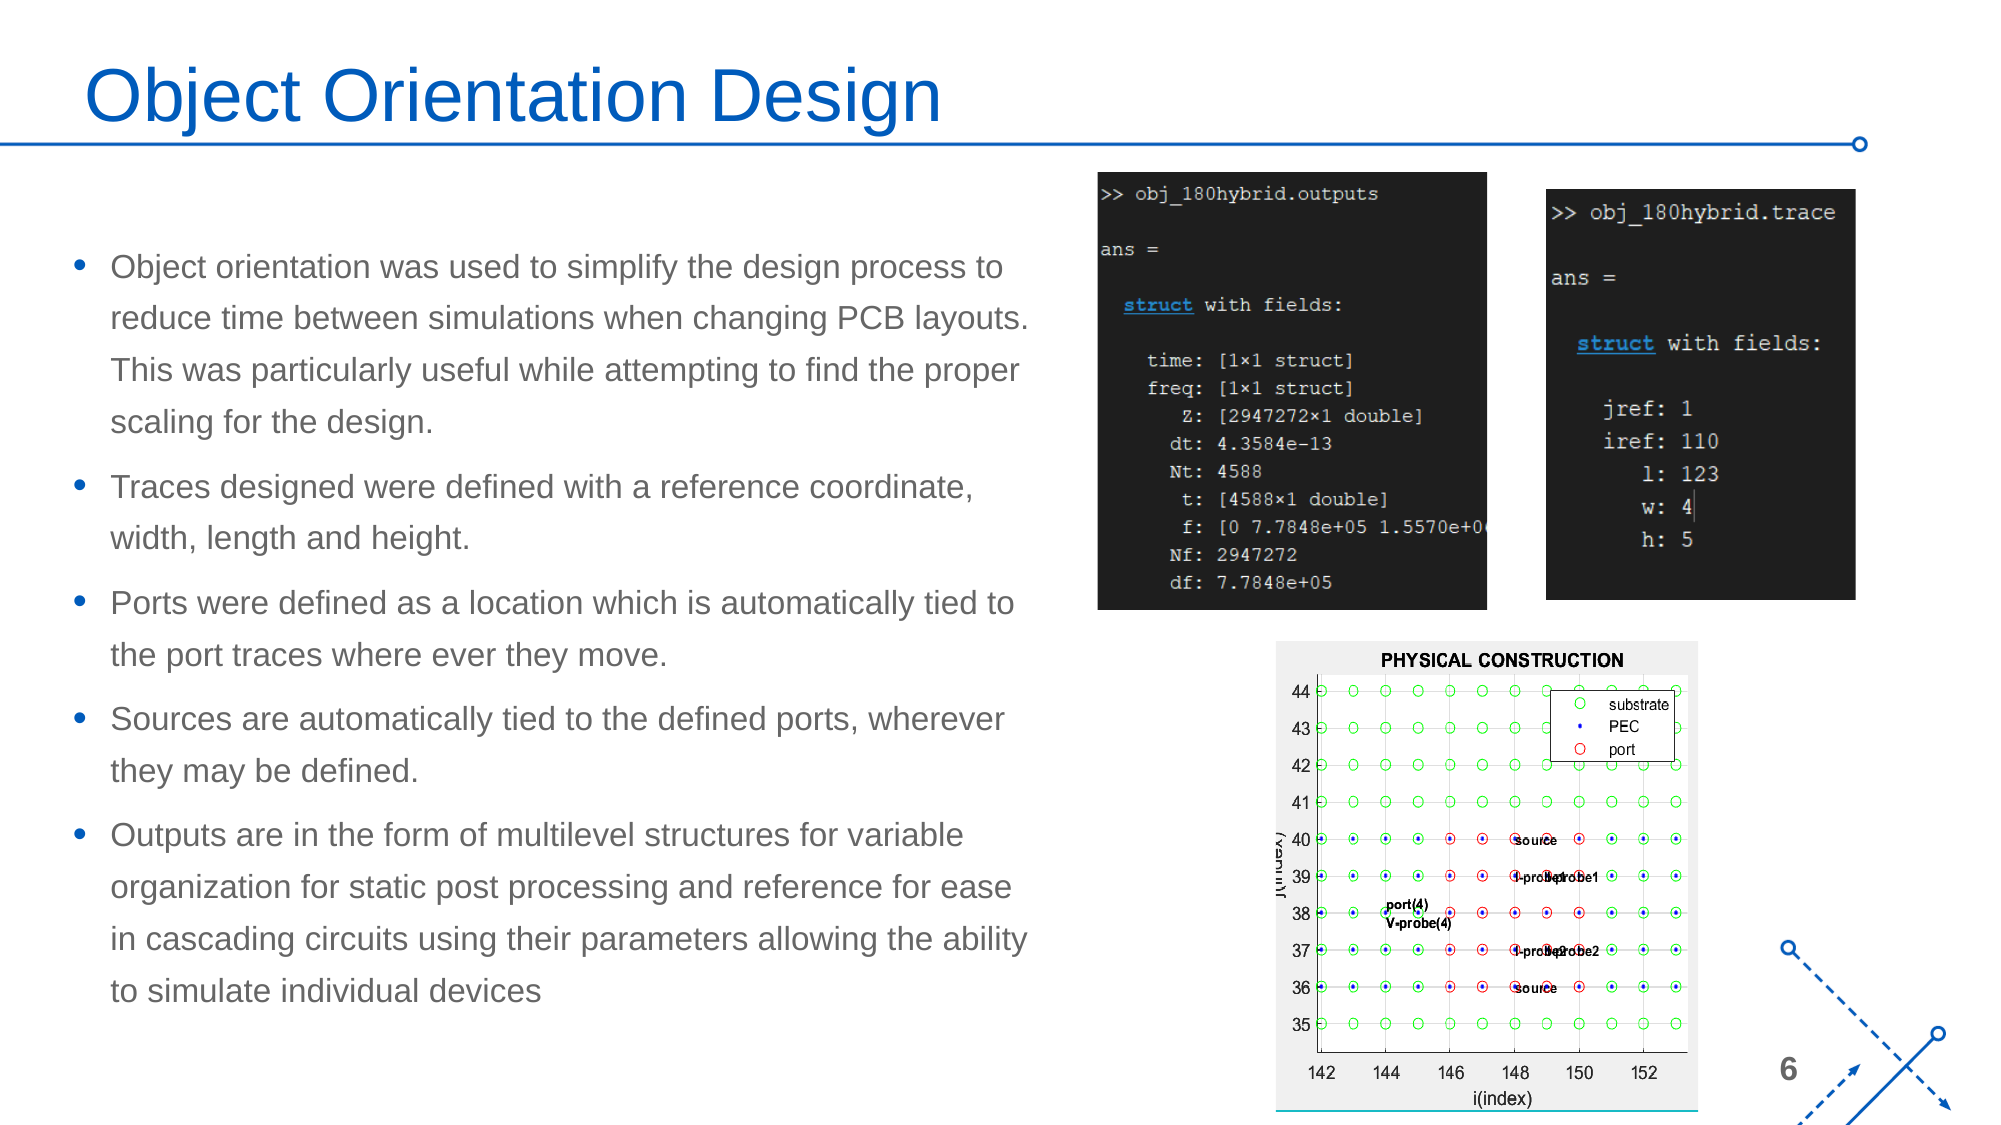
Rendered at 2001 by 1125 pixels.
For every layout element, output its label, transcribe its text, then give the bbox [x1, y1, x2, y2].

picture [0, 0, 2001, 1125]
list Object orientation was used to simplify the design process to reduce time between simulations when changing PCB layouts. This was particularly useful while attempting to find the proper scaling for the design. Traces designed were defined with a reference coordinate, width, length and height. Ports were defined as a location which is automatically tied to the port traces where ever they move. Sources are automatically tied to the defined ports, wherever they may be defined. Outputs are in the form of multilevel structures for variable organization for static post processing and reference for ease in cascading circuits using their parameters allowing the ability to simulate individual devices [57, 225, 1056, 877]
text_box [1292, 117, 1539, 190]
title Object Orientation Design [70, 47, 1211, 145]
